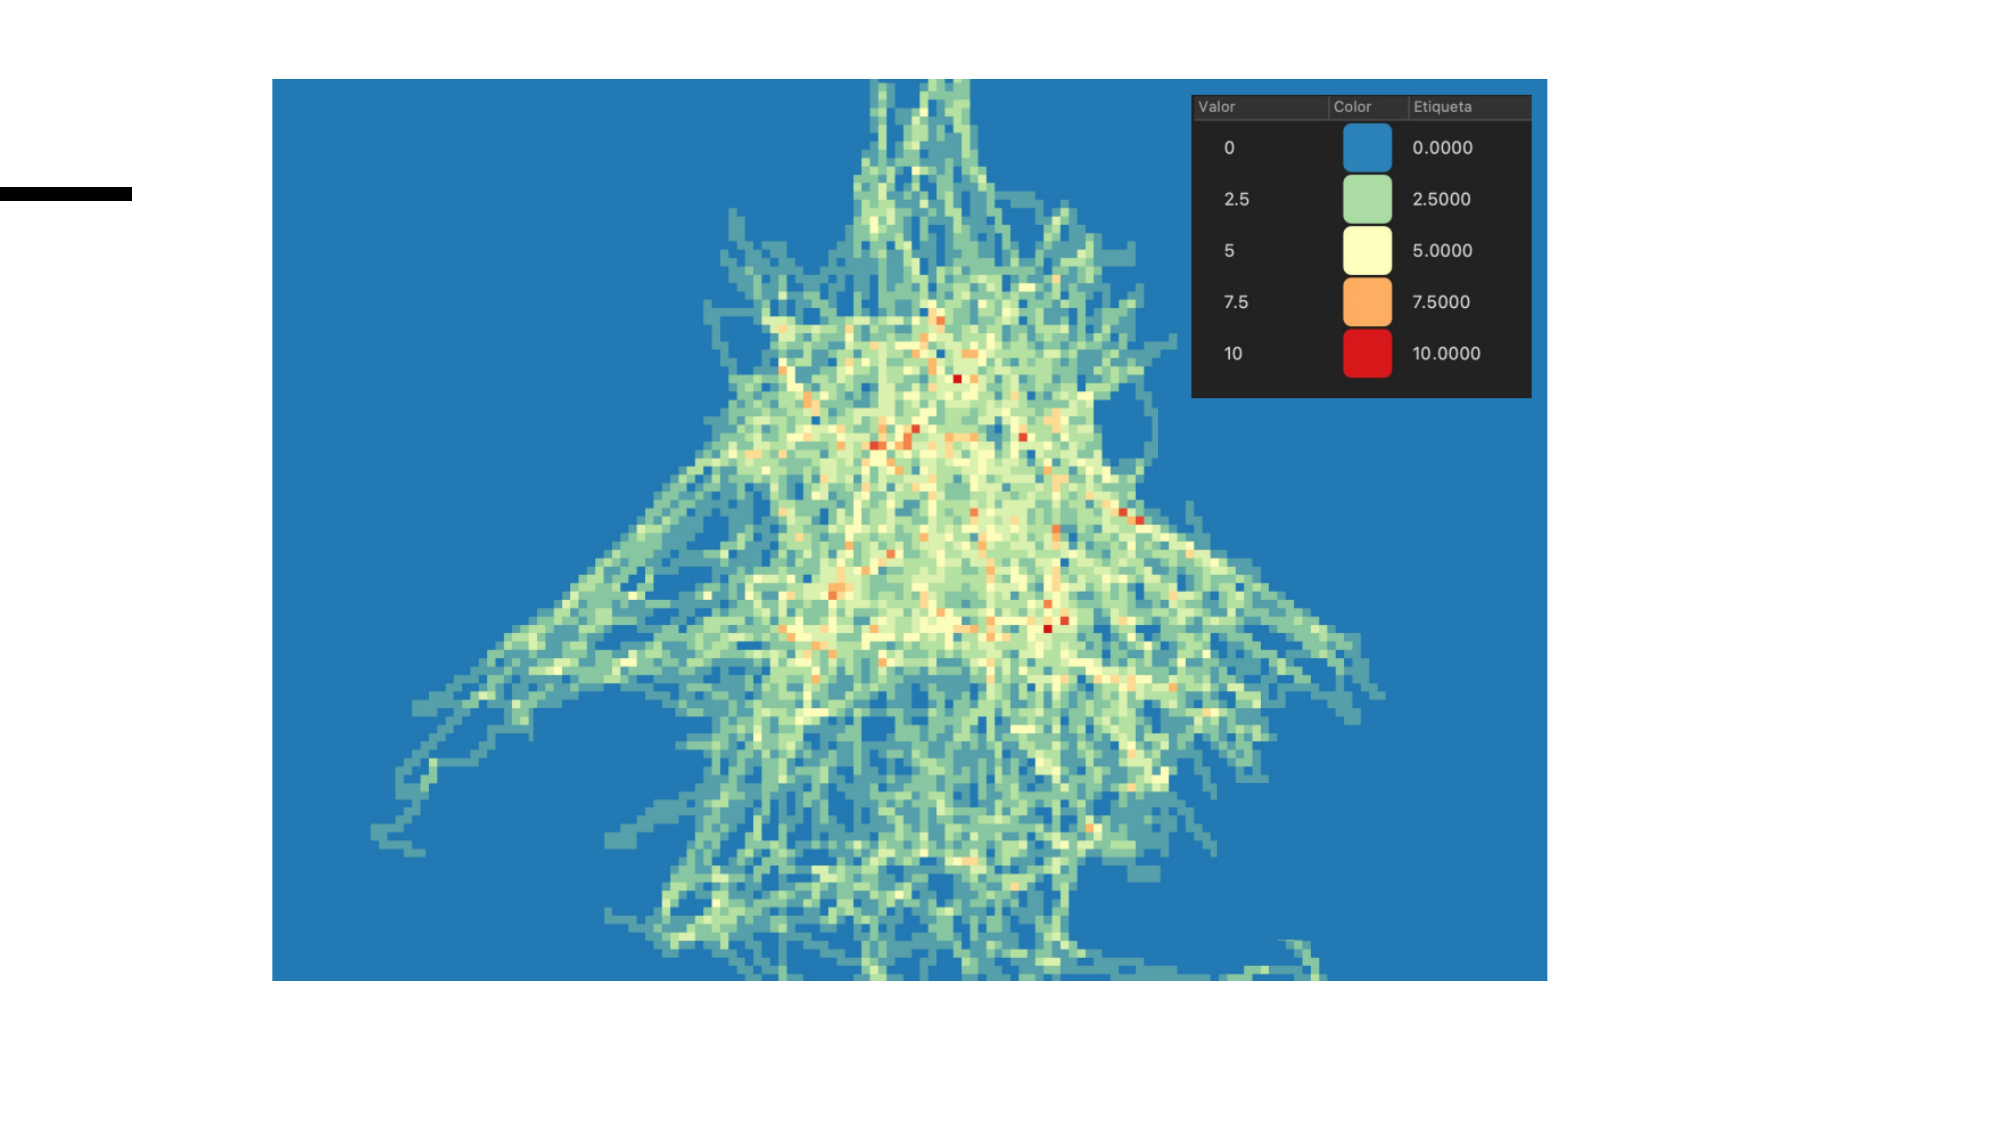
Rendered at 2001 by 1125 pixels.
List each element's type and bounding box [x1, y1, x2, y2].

picture [272, 79, 1548, 981]
